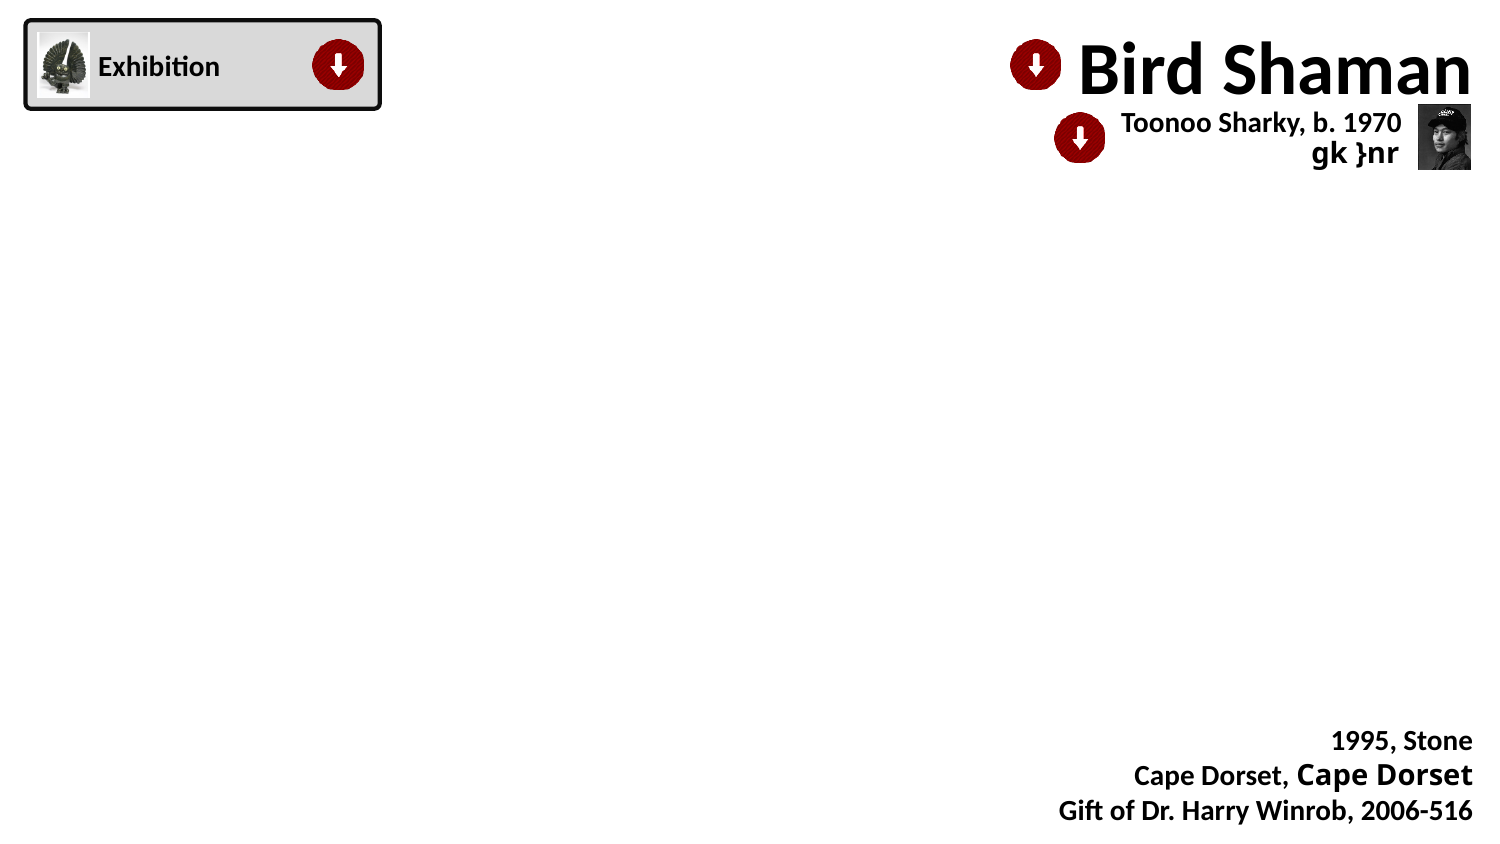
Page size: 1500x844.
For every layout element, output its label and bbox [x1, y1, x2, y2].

text_box [761, 714, 1489, 827]
picture [37, 31, 90, 98]
picture [1053, 111, 1105, 163]
picture [1418, 104, 1471, 170]
text_box [738, 19, 1489, 169]
picture [312, 39, 364, 90]
picture [1009, 39, 1061, 90]
text_box [23, 18, 382, 111]
